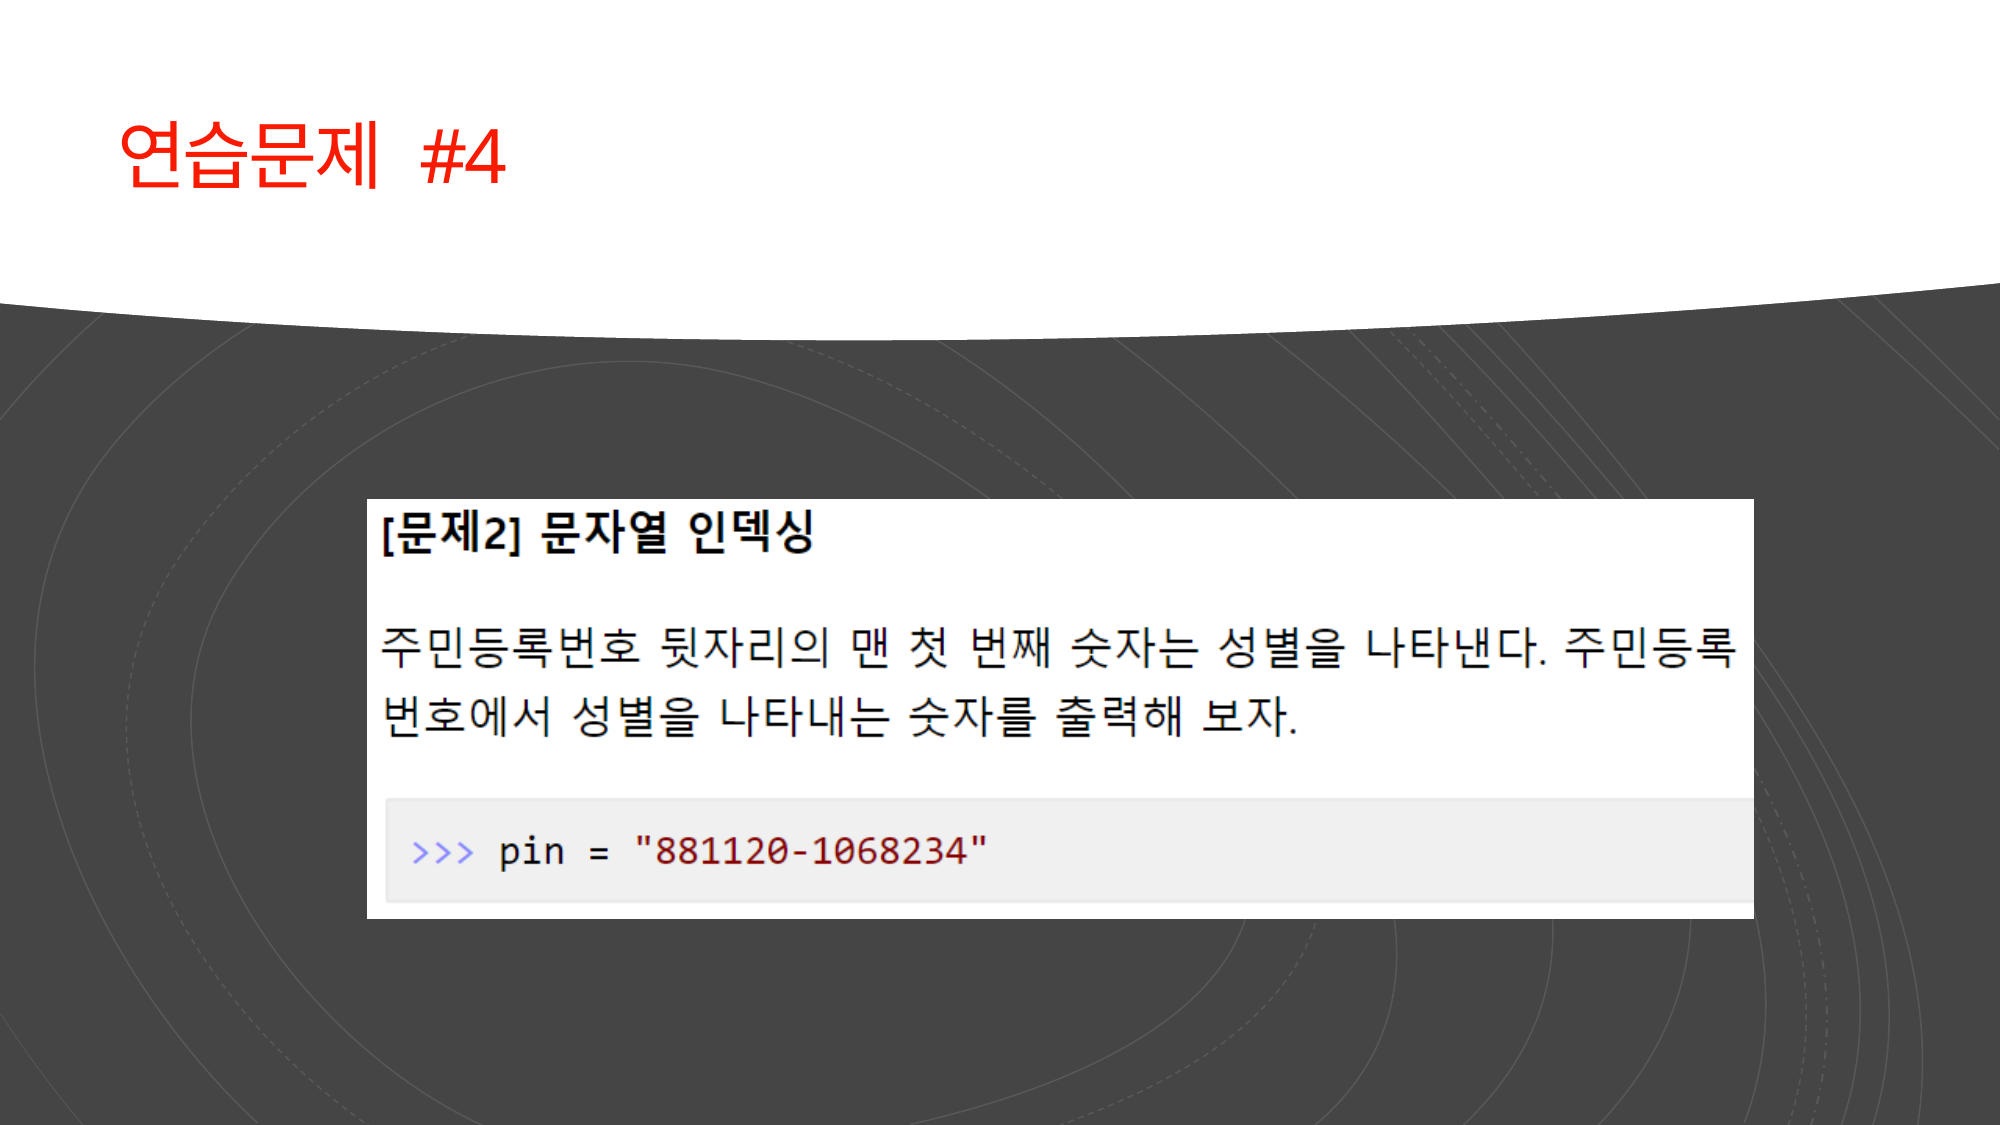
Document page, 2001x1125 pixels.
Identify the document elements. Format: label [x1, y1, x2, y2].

picture [366, 499, 1754, 919]
text_box [0, 0, 2000, 1125]
